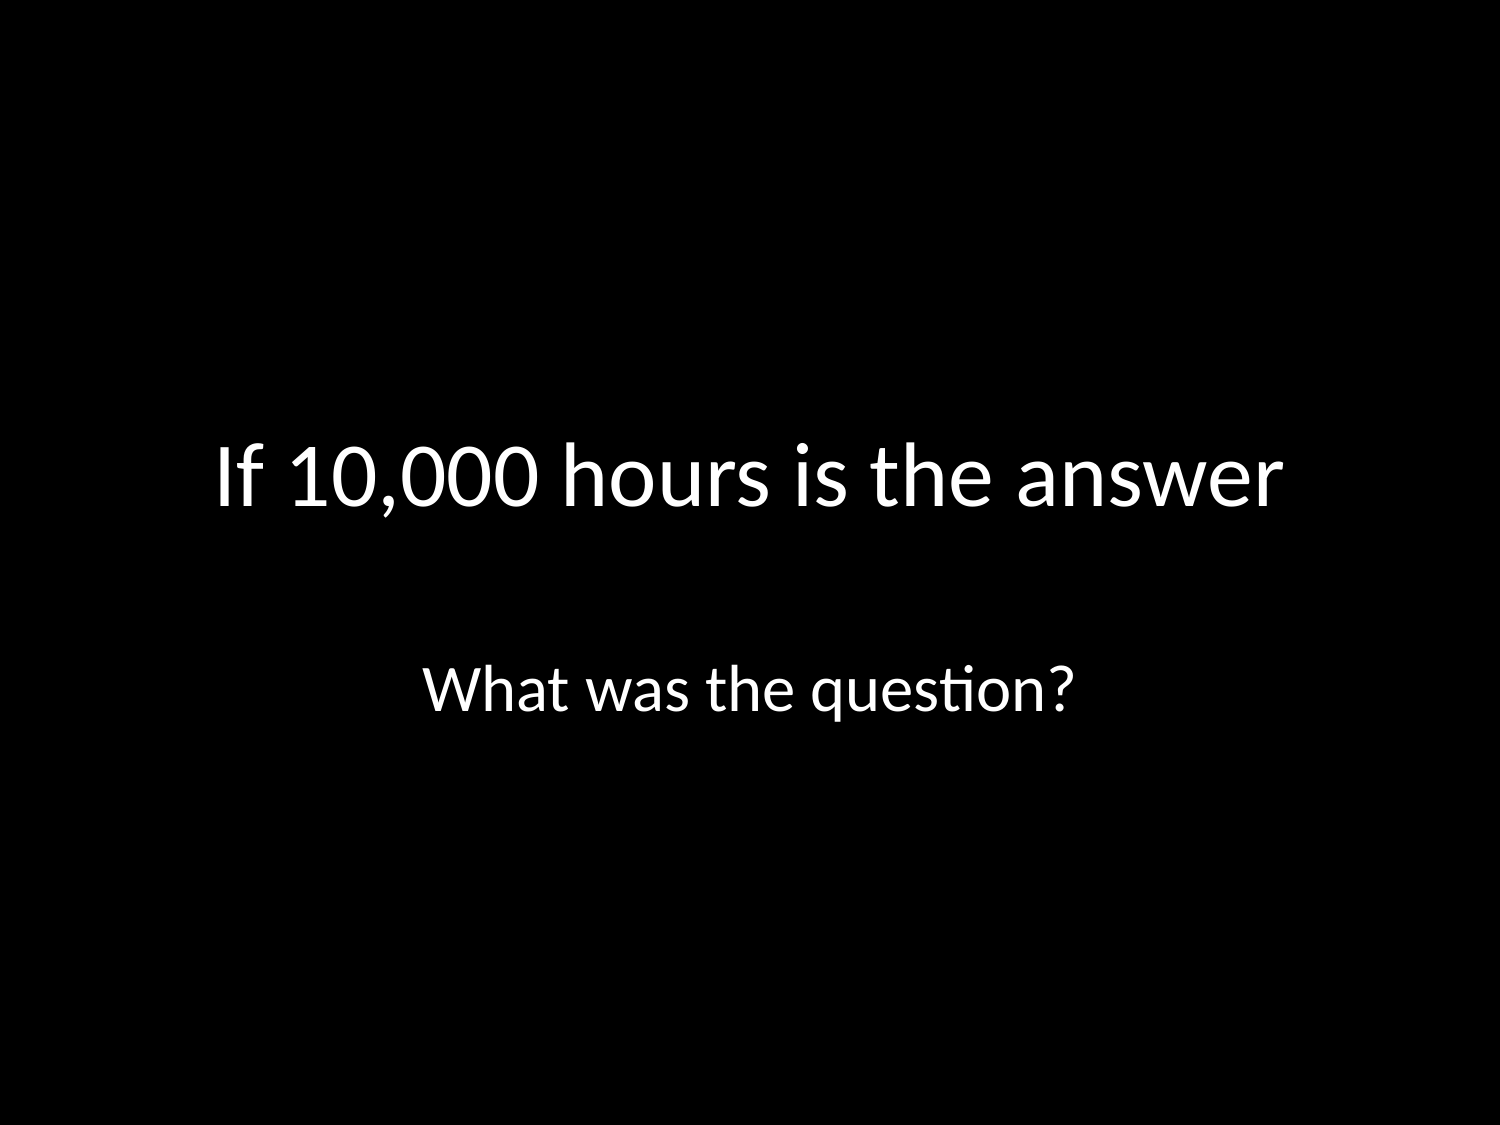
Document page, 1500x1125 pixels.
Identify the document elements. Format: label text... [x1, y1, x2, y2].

subtitle What was the question? [225, 637, 1275, 925]
title If 10,000 hours is the answer [112, 349, 1388, 591]
